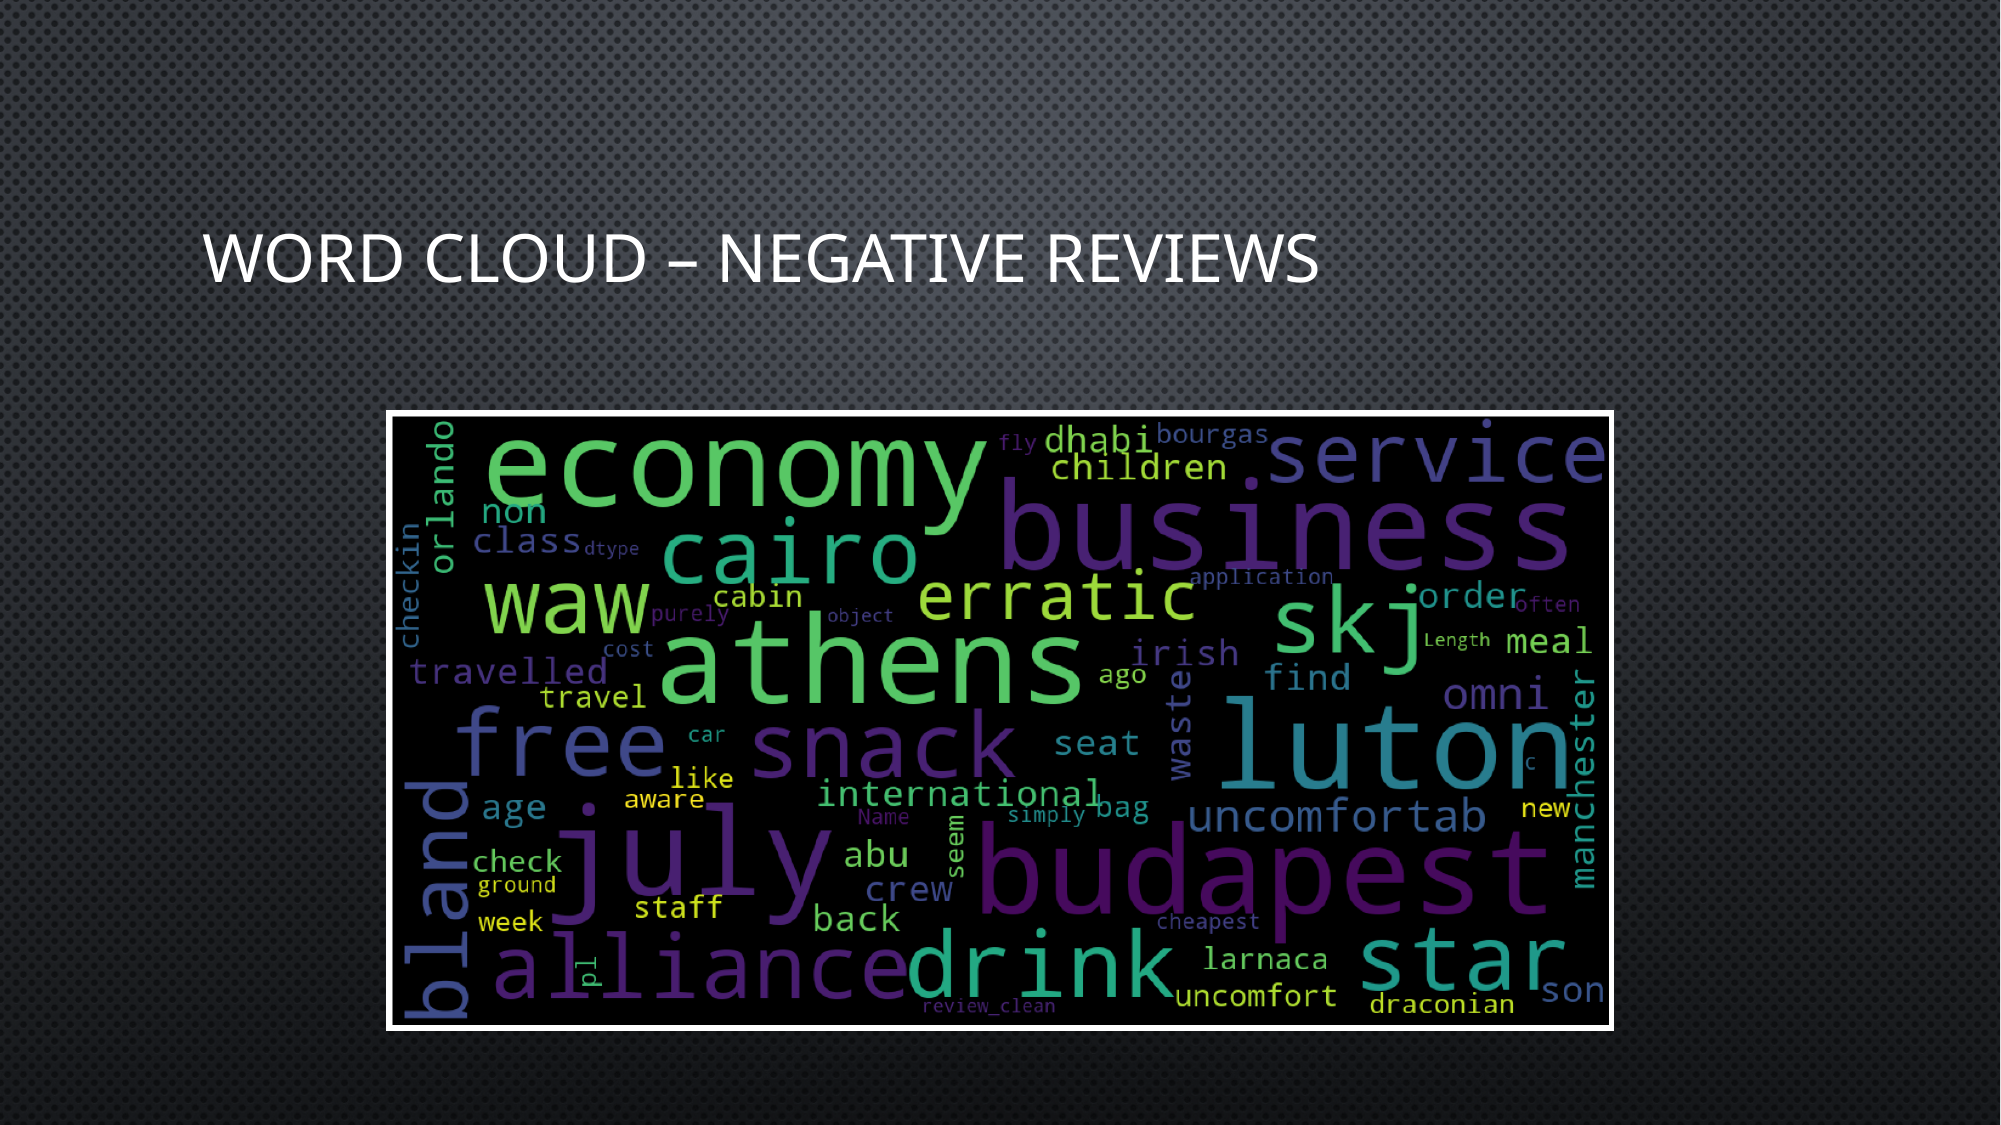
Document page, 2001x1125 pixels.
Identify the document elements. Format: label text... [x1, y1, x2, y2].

title Word cloud – Negative reviews [187, 99, 1813, 413]
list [385, 410, 1615, 1031]
